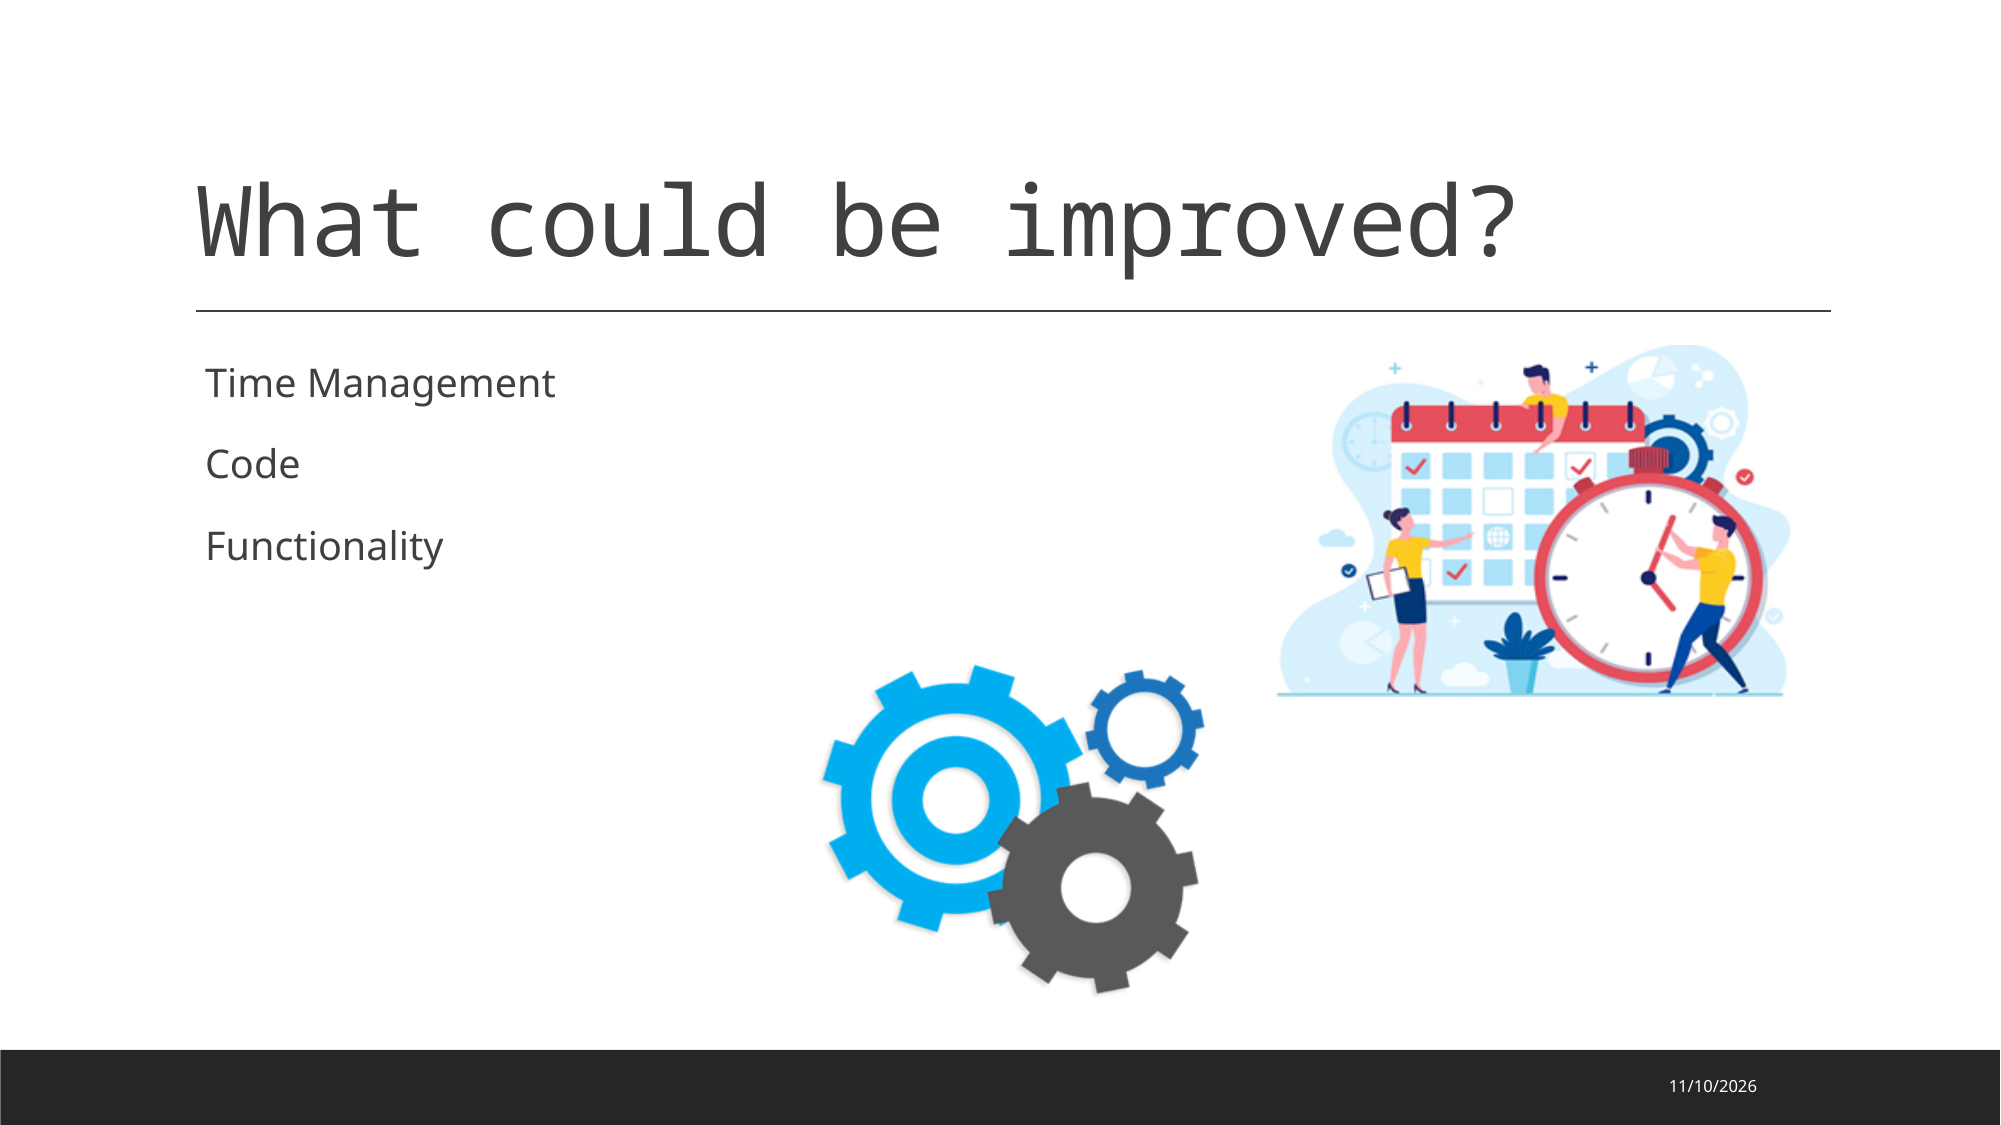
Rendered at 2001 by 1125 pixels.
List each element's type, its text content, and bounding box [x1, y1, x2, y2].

picture [788, 344, 1891, 1003]
list Time Management Code Functionality [180, 345, 1000, 963]
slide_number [1348, 1057, 1773, 1118]
title What could be improved? [180, 47, 1830, 285]
